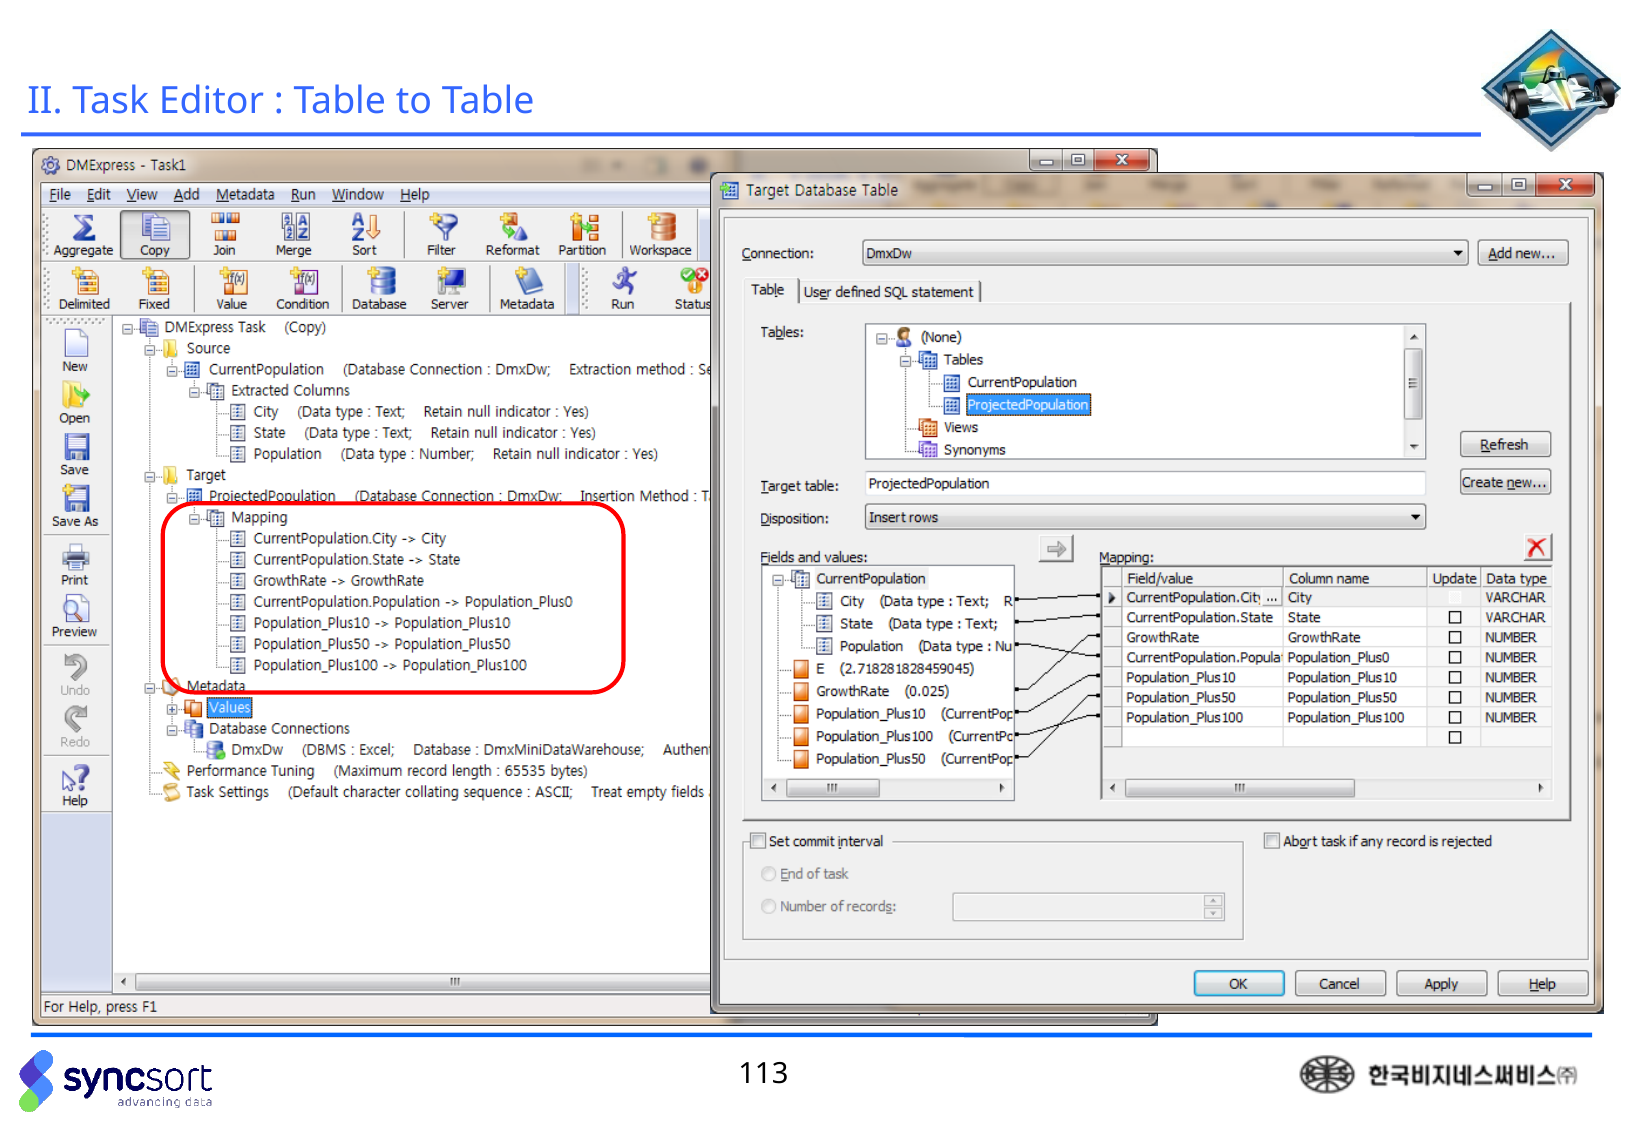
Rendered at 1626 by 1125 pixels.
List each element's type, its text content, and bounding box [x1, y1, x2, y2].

picture [1481, 29, 1621, 153]
picture [19, 1050, 212, 1112]
picture [32, 148, 1605, 1026]
text_box II. Task Editor : Table to Table [12, 73, 1394, 124]
picture [1281, 1046, 1593, 1105]
